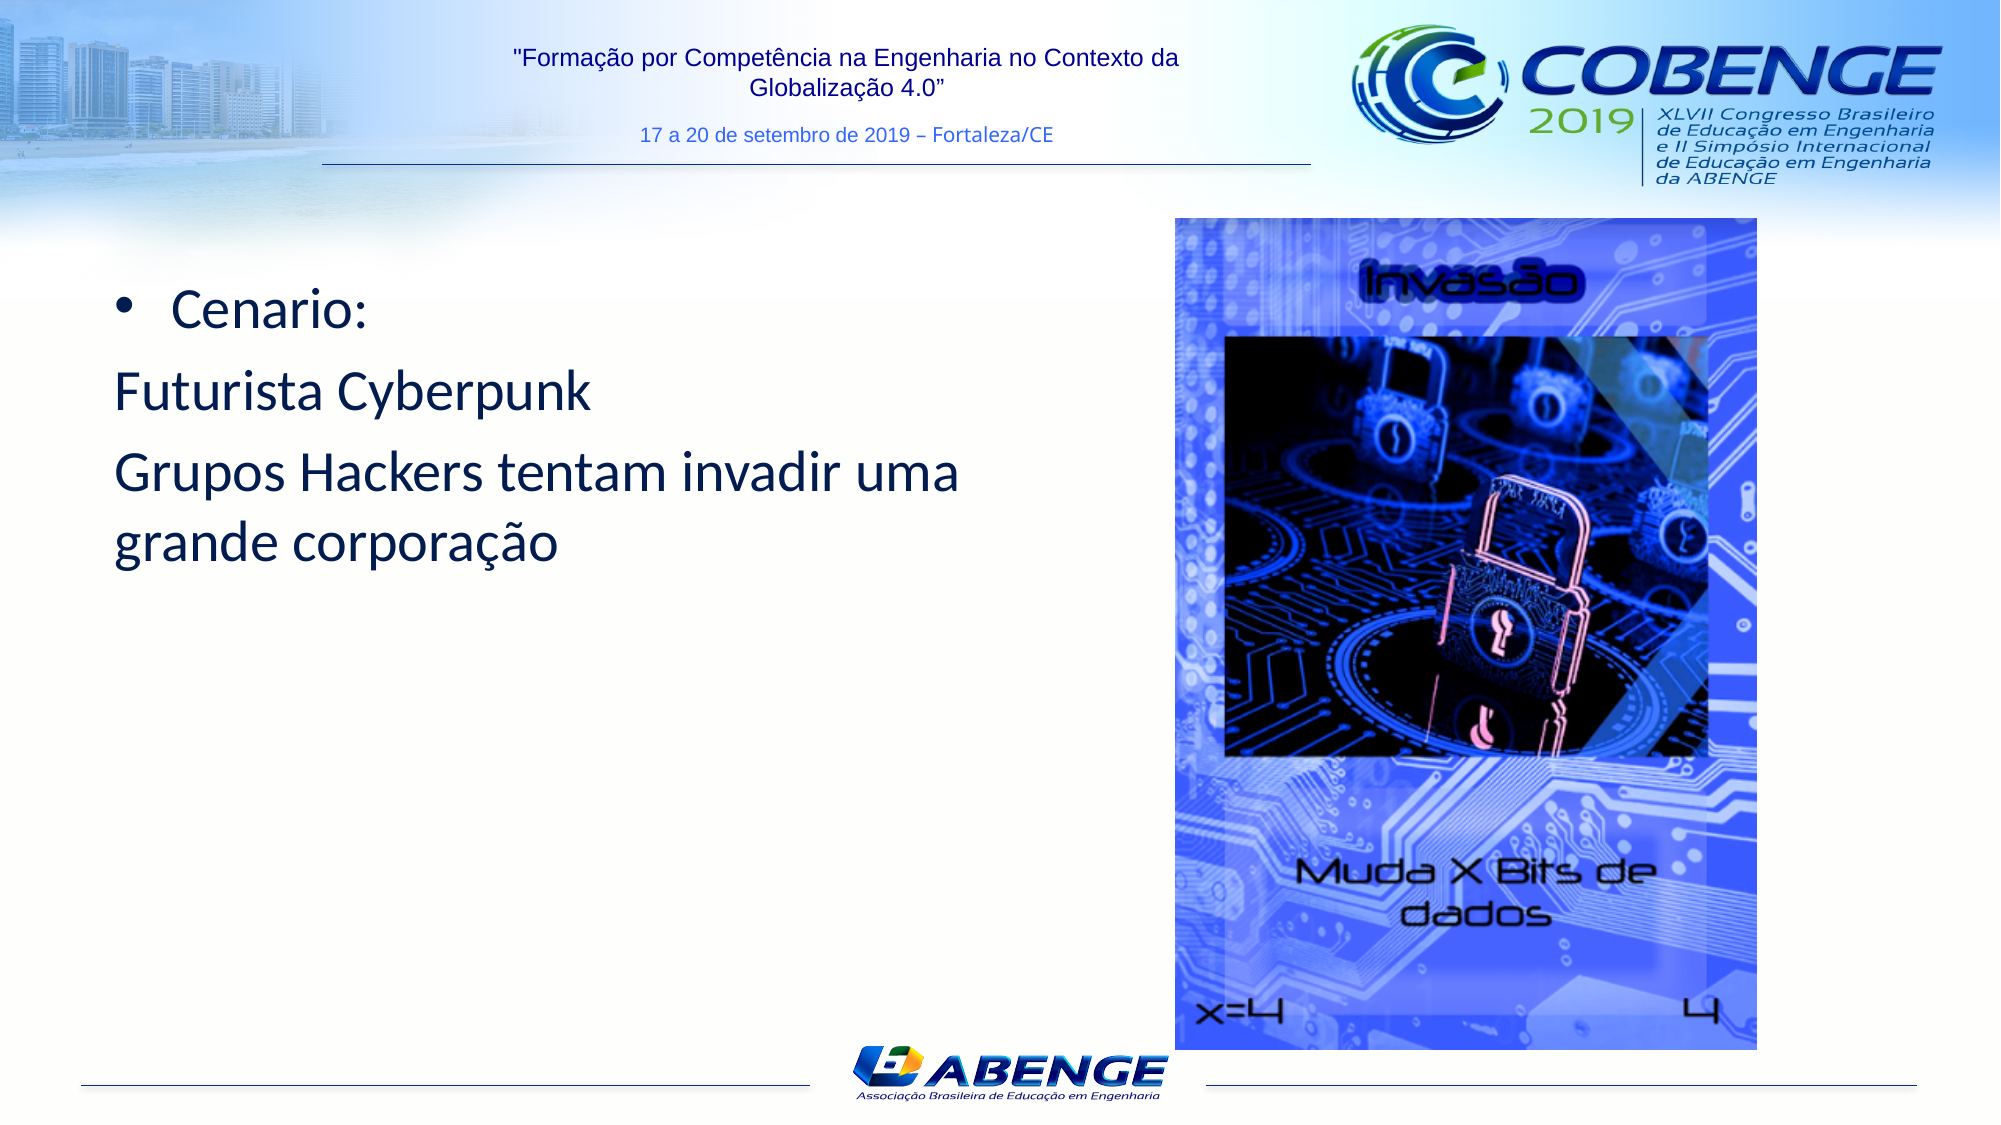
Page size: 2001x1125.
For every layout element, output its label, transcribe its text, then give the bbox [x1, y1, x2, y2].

list Cenario: Futurista Cyberpunk Grupos Hackers tentam invadir uma grande corporação [99, 262, 984, 1005]
picture [0, 0, 2000, 1118]
